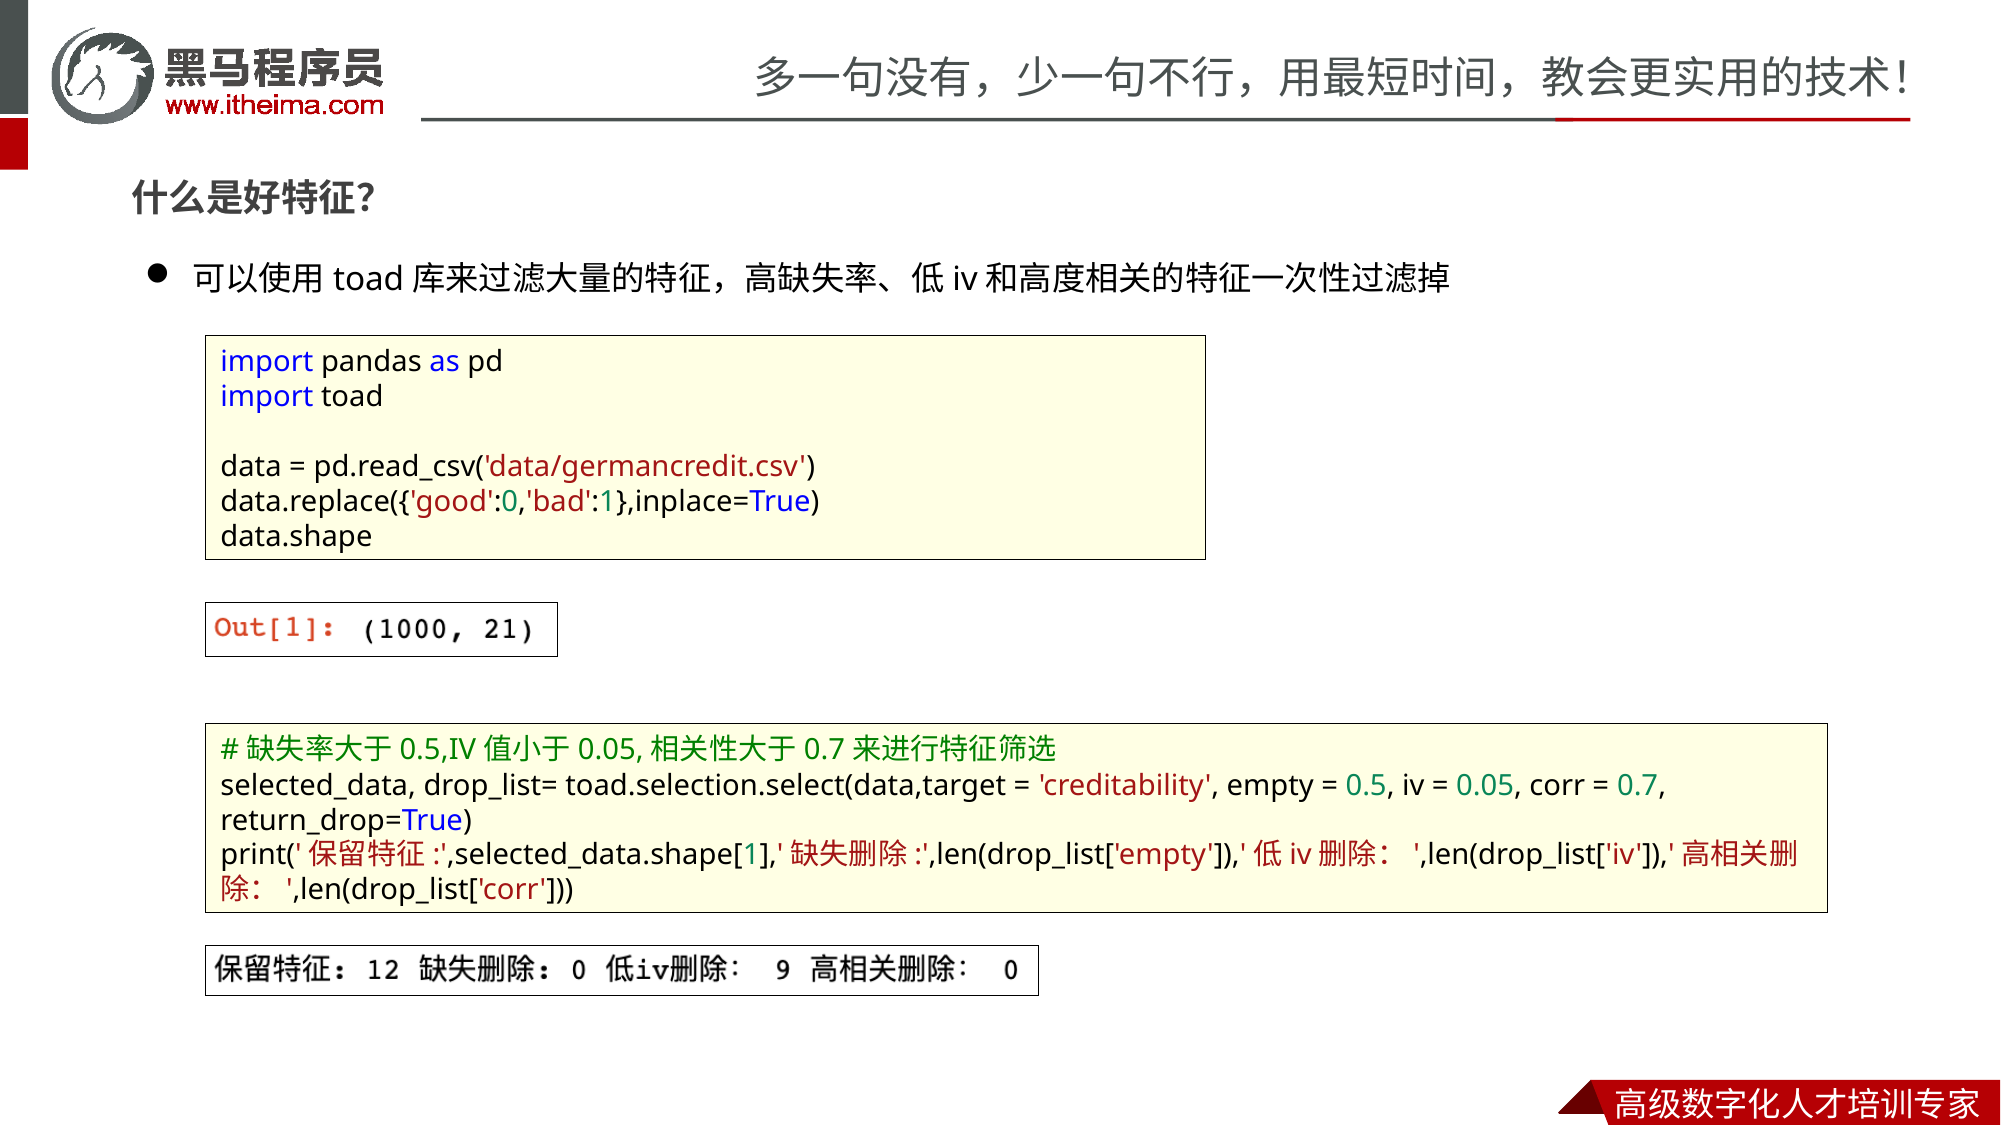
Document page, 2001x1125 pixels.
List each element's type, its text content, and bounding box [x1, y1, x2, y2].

text_box #缺失率大于0.5,IV值小于0.05,相关性大于0.7来进行特征筛选 selected_data, drop_list= toad.selection.select(data,target = 'creditability', empty = 0.5, iv = 0.05, corr = 0.7, return_drop=True) print('保留特征:',selected_data.shape[1],'缺失删除:',len(drop_list['empty']),'低iv删除：',len(drop_list['iv']),'高相关删除：',len(drop_list['corr'])) [205, 723, 1828, 913]
picture [205, 945, 1040, 996]
text_box import pandas as pd import toad data = pd.read_csv('data/germancredit.csv') data.replace({'good':0,'bad':1},inplace=True) data.shape [205, 335, 1206, 560]
text_box 可以使用toad库来过滤大量的特征，高缺失率、低iv和高度相关的特征一次性过滤掉 [130, 250, 1466, 371]
picture [50, 26, 384, 125]
list 什么是好特征？ [116, 154, 1880, 239]
picture [205, 602, 558, 658]
